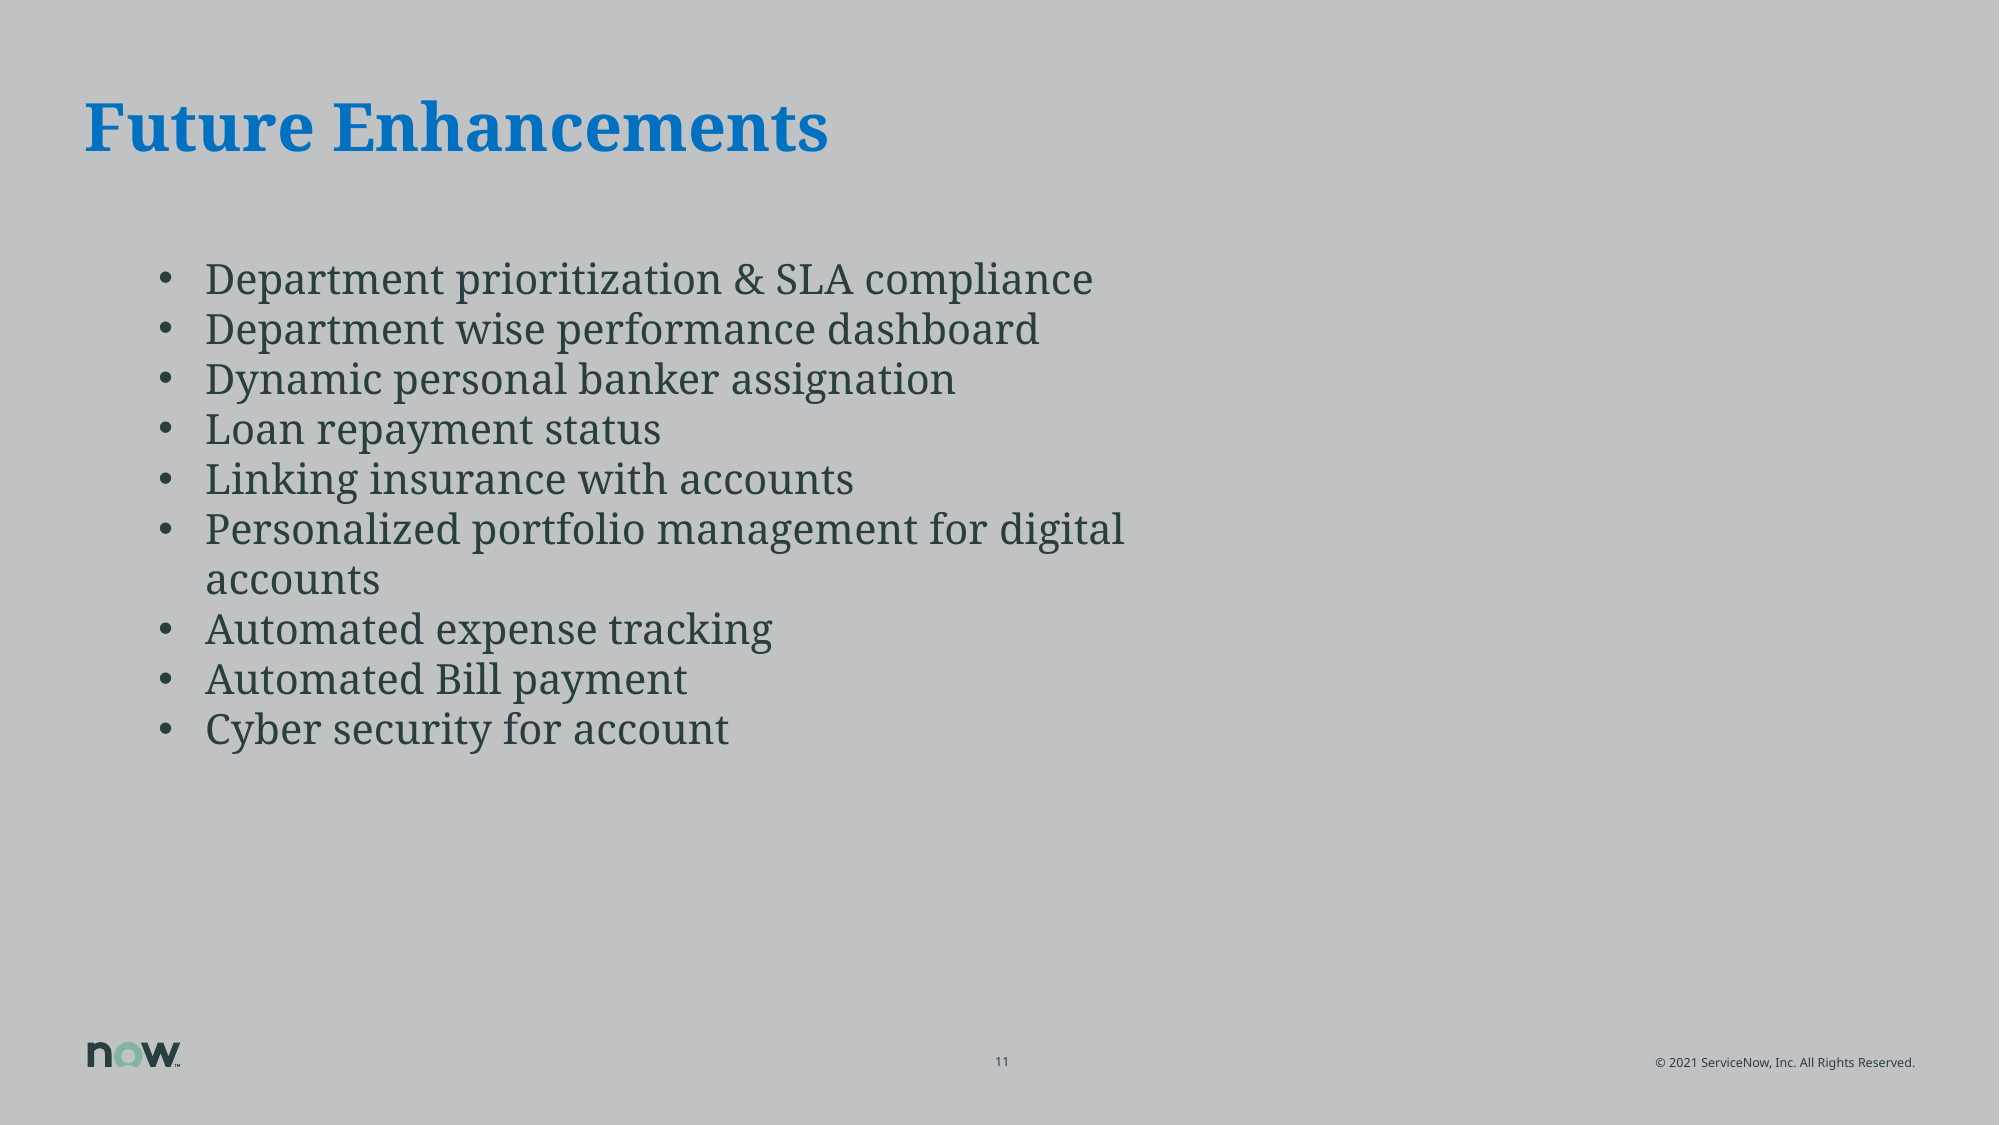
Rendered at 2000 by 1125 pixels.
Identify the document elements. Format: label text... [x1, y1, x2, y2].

title Future Enhancements [69, 56, 1911, 166]
text_box Department prioritization & SLA compliance Department wise performance dashboard Dynamic personal banker assignation Loan repayment status Linking insurance with accounts Personalized portfolio management for digital accounts Automated expense tracking Automated Bill payment Cyber security for account [143, 245, 1143, 811]
